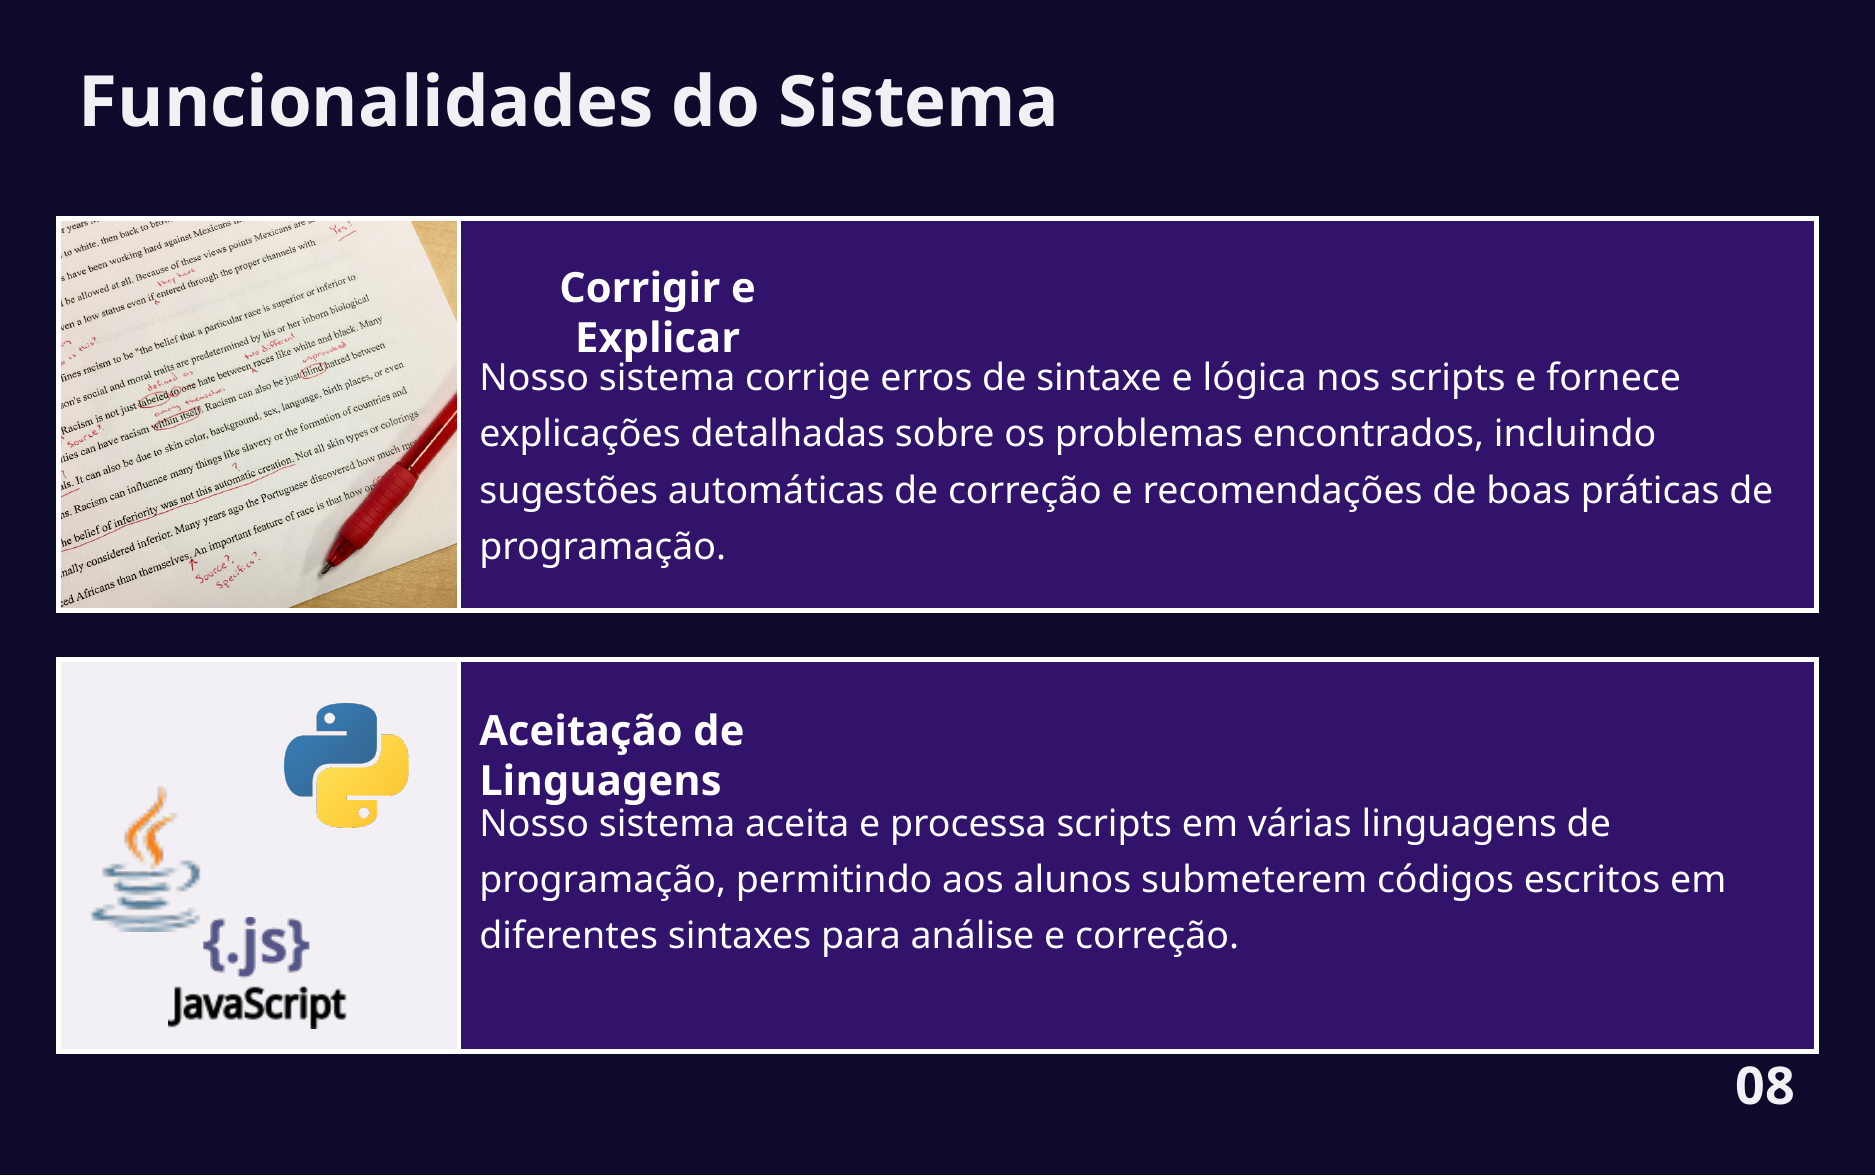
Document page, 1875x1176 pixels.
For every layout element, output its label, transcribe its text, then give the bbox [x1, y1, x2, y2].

text_box [58, 218, 425, 611]
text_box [57, 659, 460, 1052]
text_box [462, 659, 1817, 1052]
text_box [427, 218, 1817, 611]
text_box Funcionalidades do Sistema [79, 51, 1253, 141]
text_box 08 [1735, 1049, 1836, 1115]
